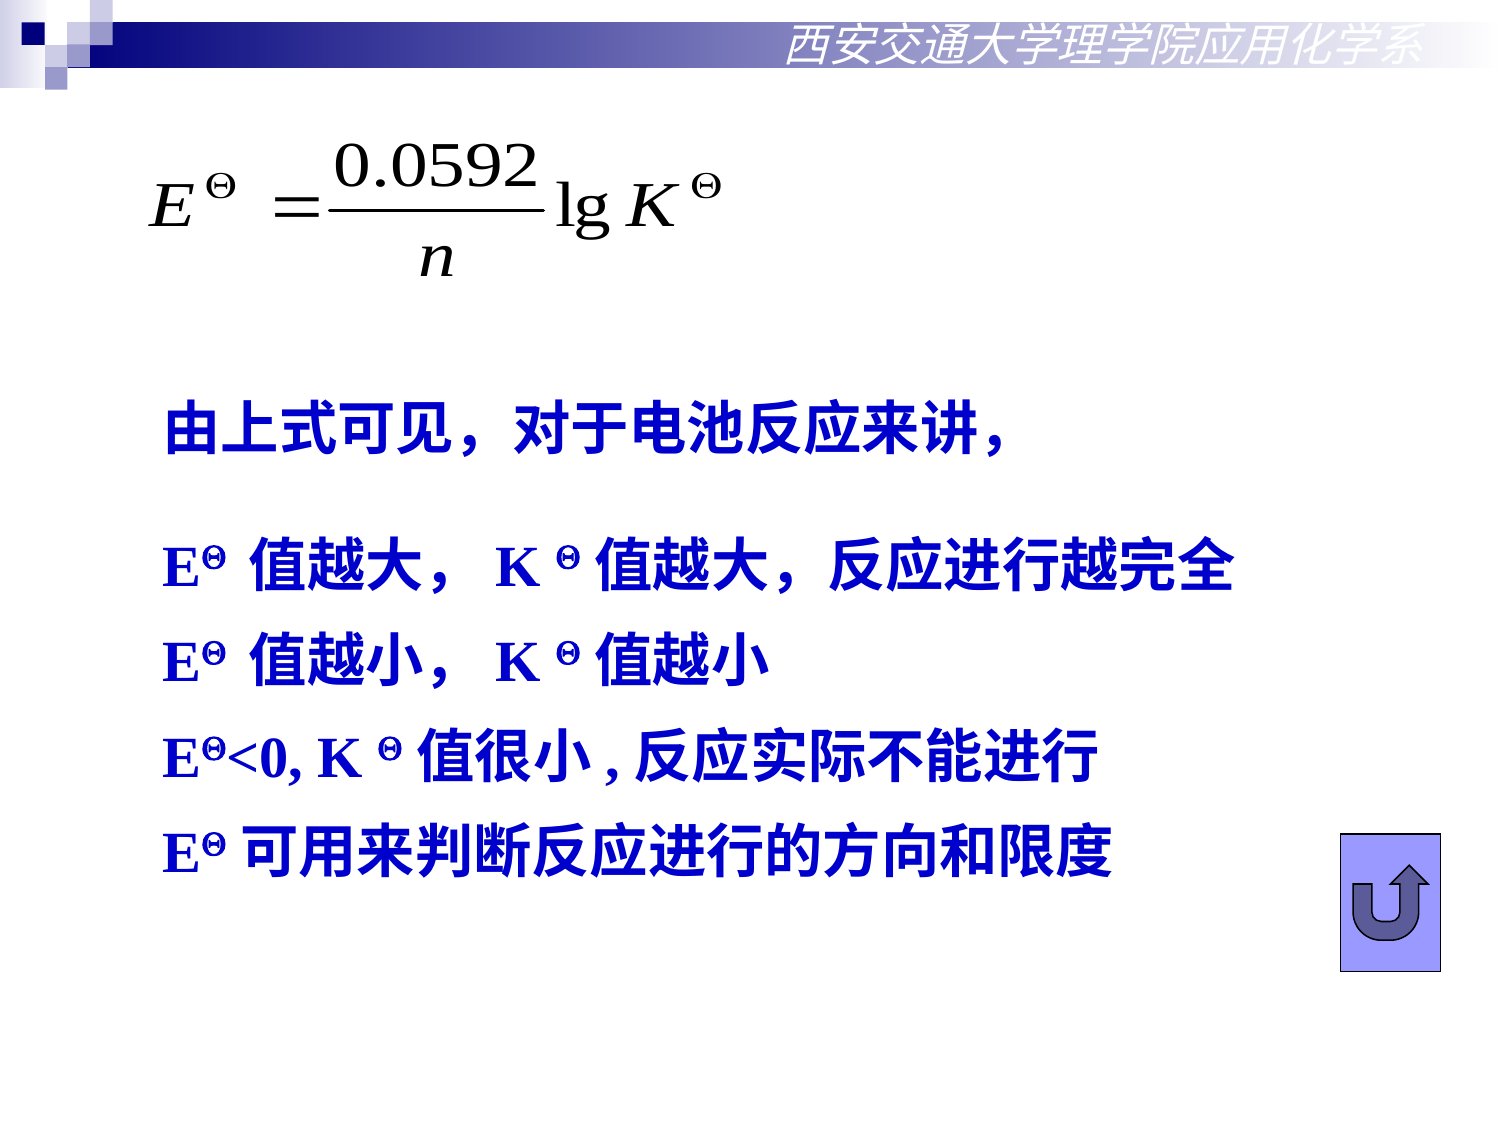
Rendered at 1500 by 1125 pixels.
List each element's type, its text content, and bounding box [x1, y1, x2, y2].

text_box [1340, 834, 1441, 972]
list 由上式可见，对于电池反应来讲， E 值越大，K 值越大，反应进行越完全 E 值越小，K 值越小 E<0, K 值很小,反应实际不能进行 E可用来判断反应进行的方向和限度 [147, 369, 1287, 929]
text_box 西安交通大学理学院应用化学系 [767, 8, 1500, 78]
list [135, 125, 739, 291]
